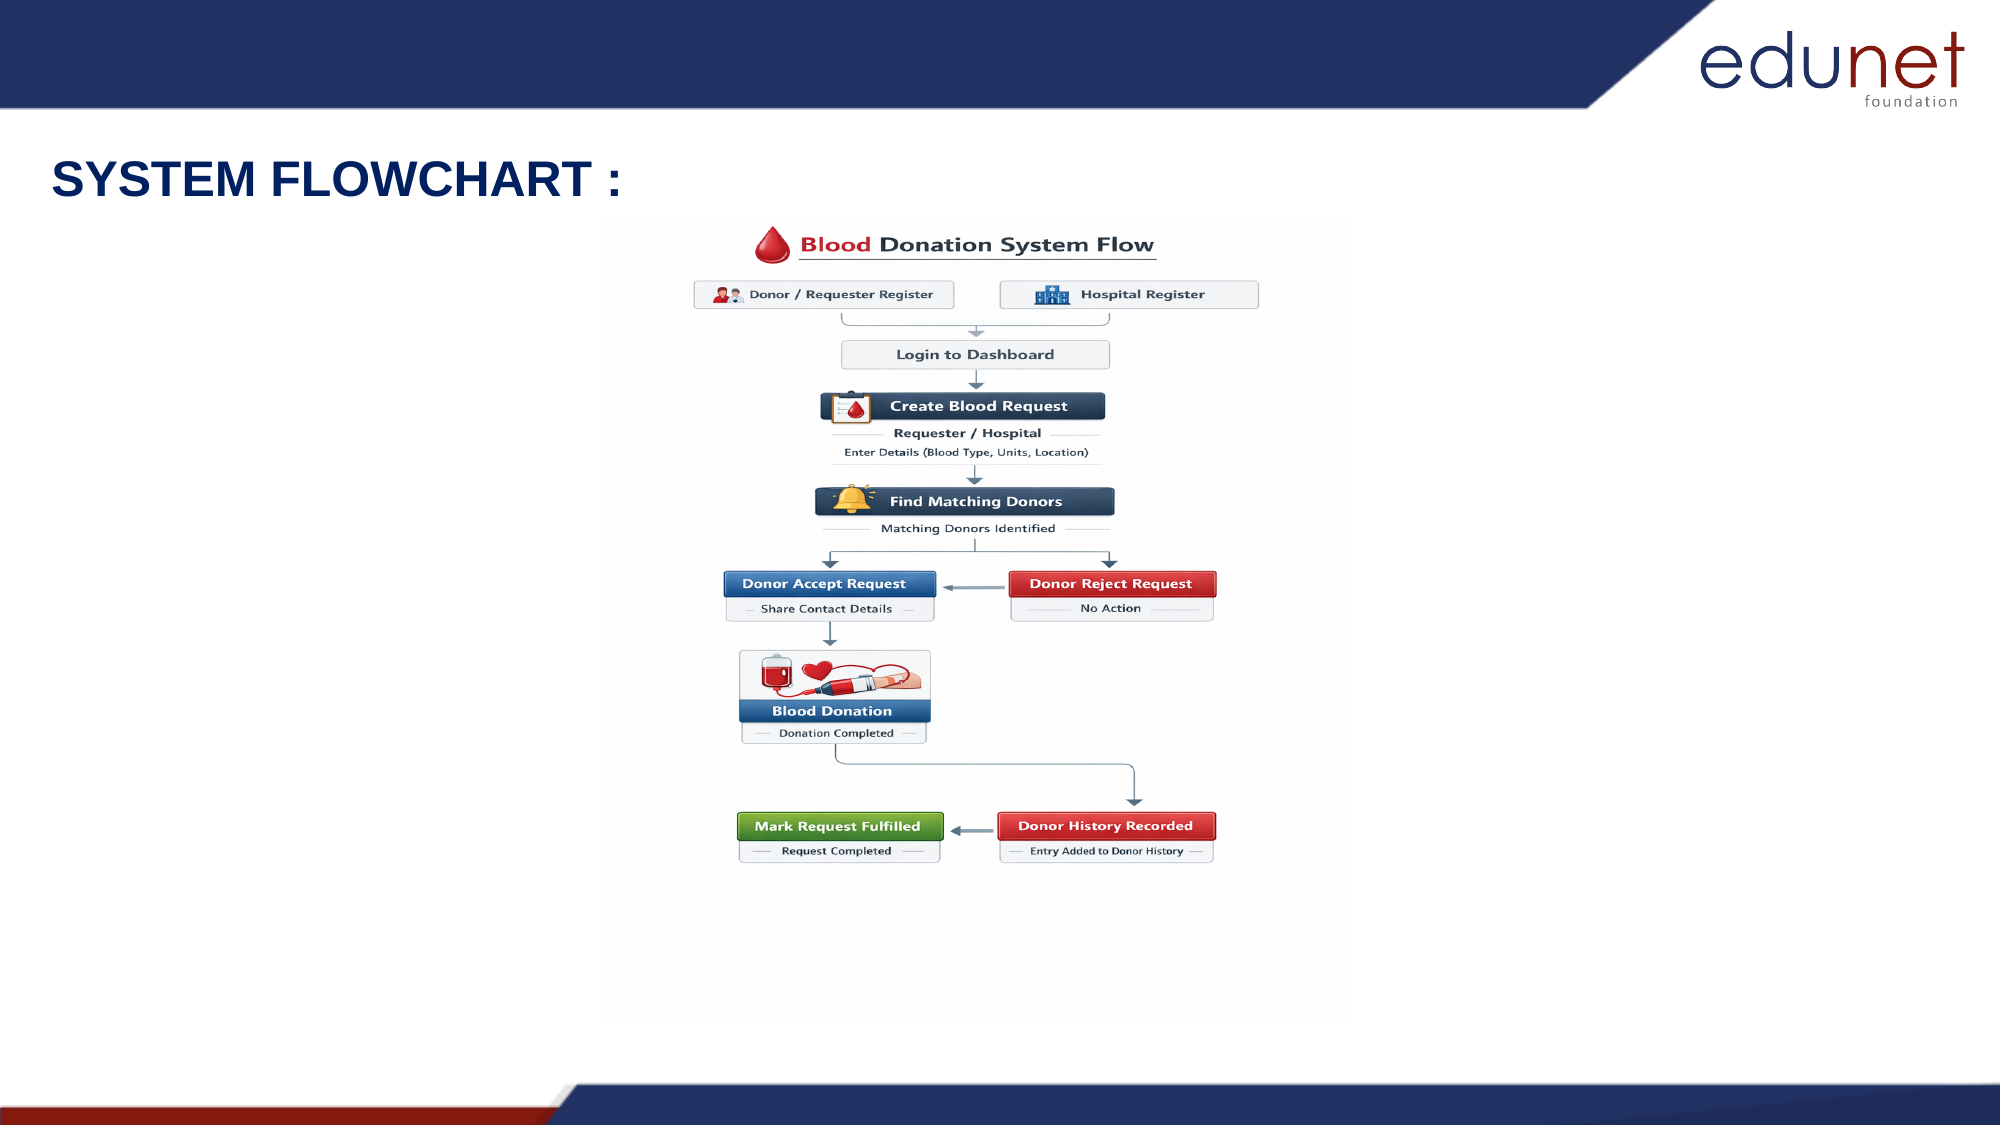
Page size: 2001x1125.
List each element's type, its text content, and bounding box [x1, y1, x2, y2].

picture [0, 0, 1977, 117]
picture [600, 214, 1351, 1021]
picture [0, 1070, 2000, 1125]
text_box SYSTEM FLOWCHART : [36, 139, 816, 215]
